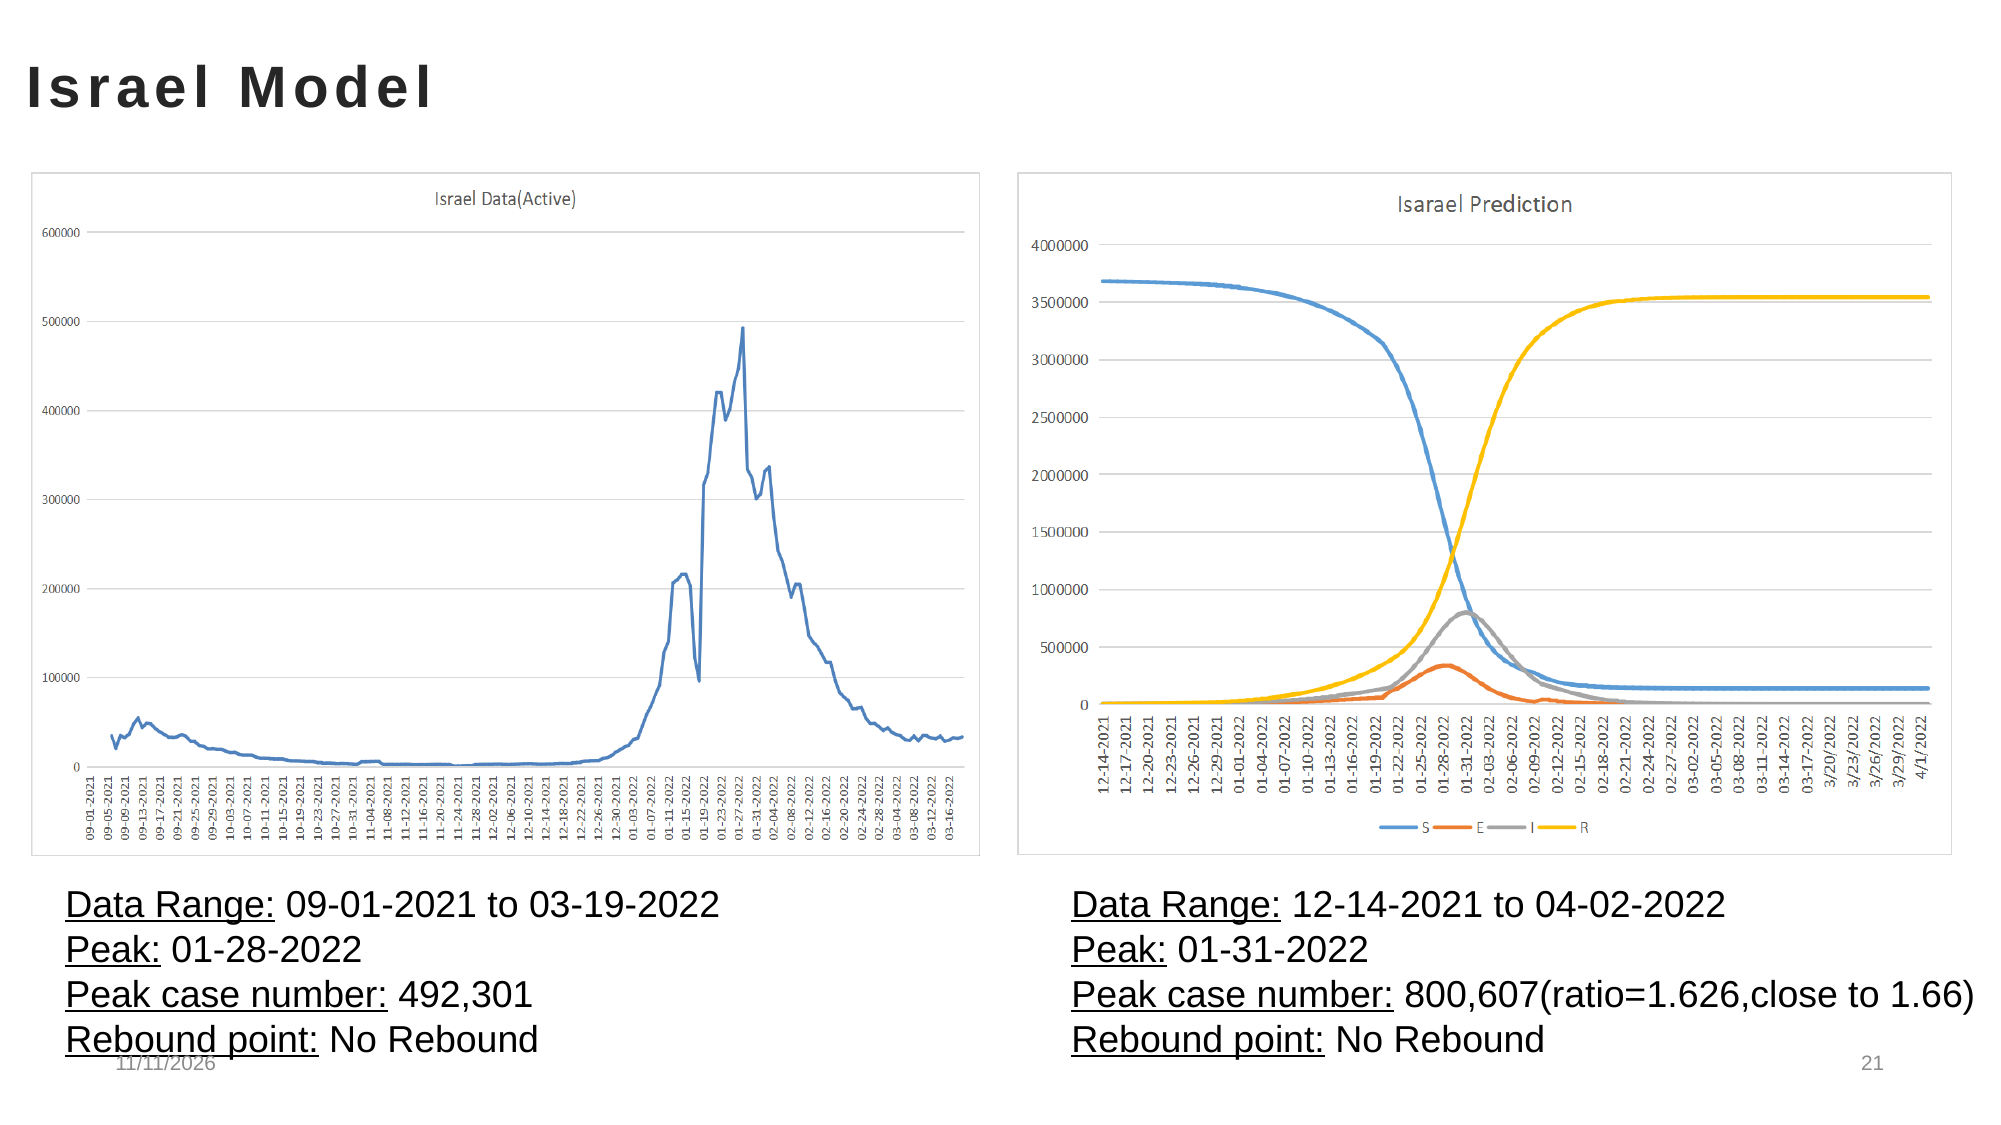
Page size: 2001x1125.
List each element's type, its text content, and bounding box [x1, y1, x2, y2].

slide_number 21 [1456, 1035, 1900, 1088]
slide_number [100, 1035, 544, 1088]
text_box Data Range: 12-14-2021 to 04-02-2022 Peak: 01-31-2022 Peak case number: 800,607(ratio=1.626,close to 1.66) Rebound point: No Rebound [1056, 872, 1991, 1068]
text_box Data Range: 09-01-2021 to 03-19-2022 Peak: 01-28-2022 Peak case number: 492,301 Rebound point: No Rebound [50, 872, 736, 1068]
picture [31, 172, 980, 856]
picture [1017, 171, 1952, 855]
text_box Israel Model [11, 21, 1646, 148]
